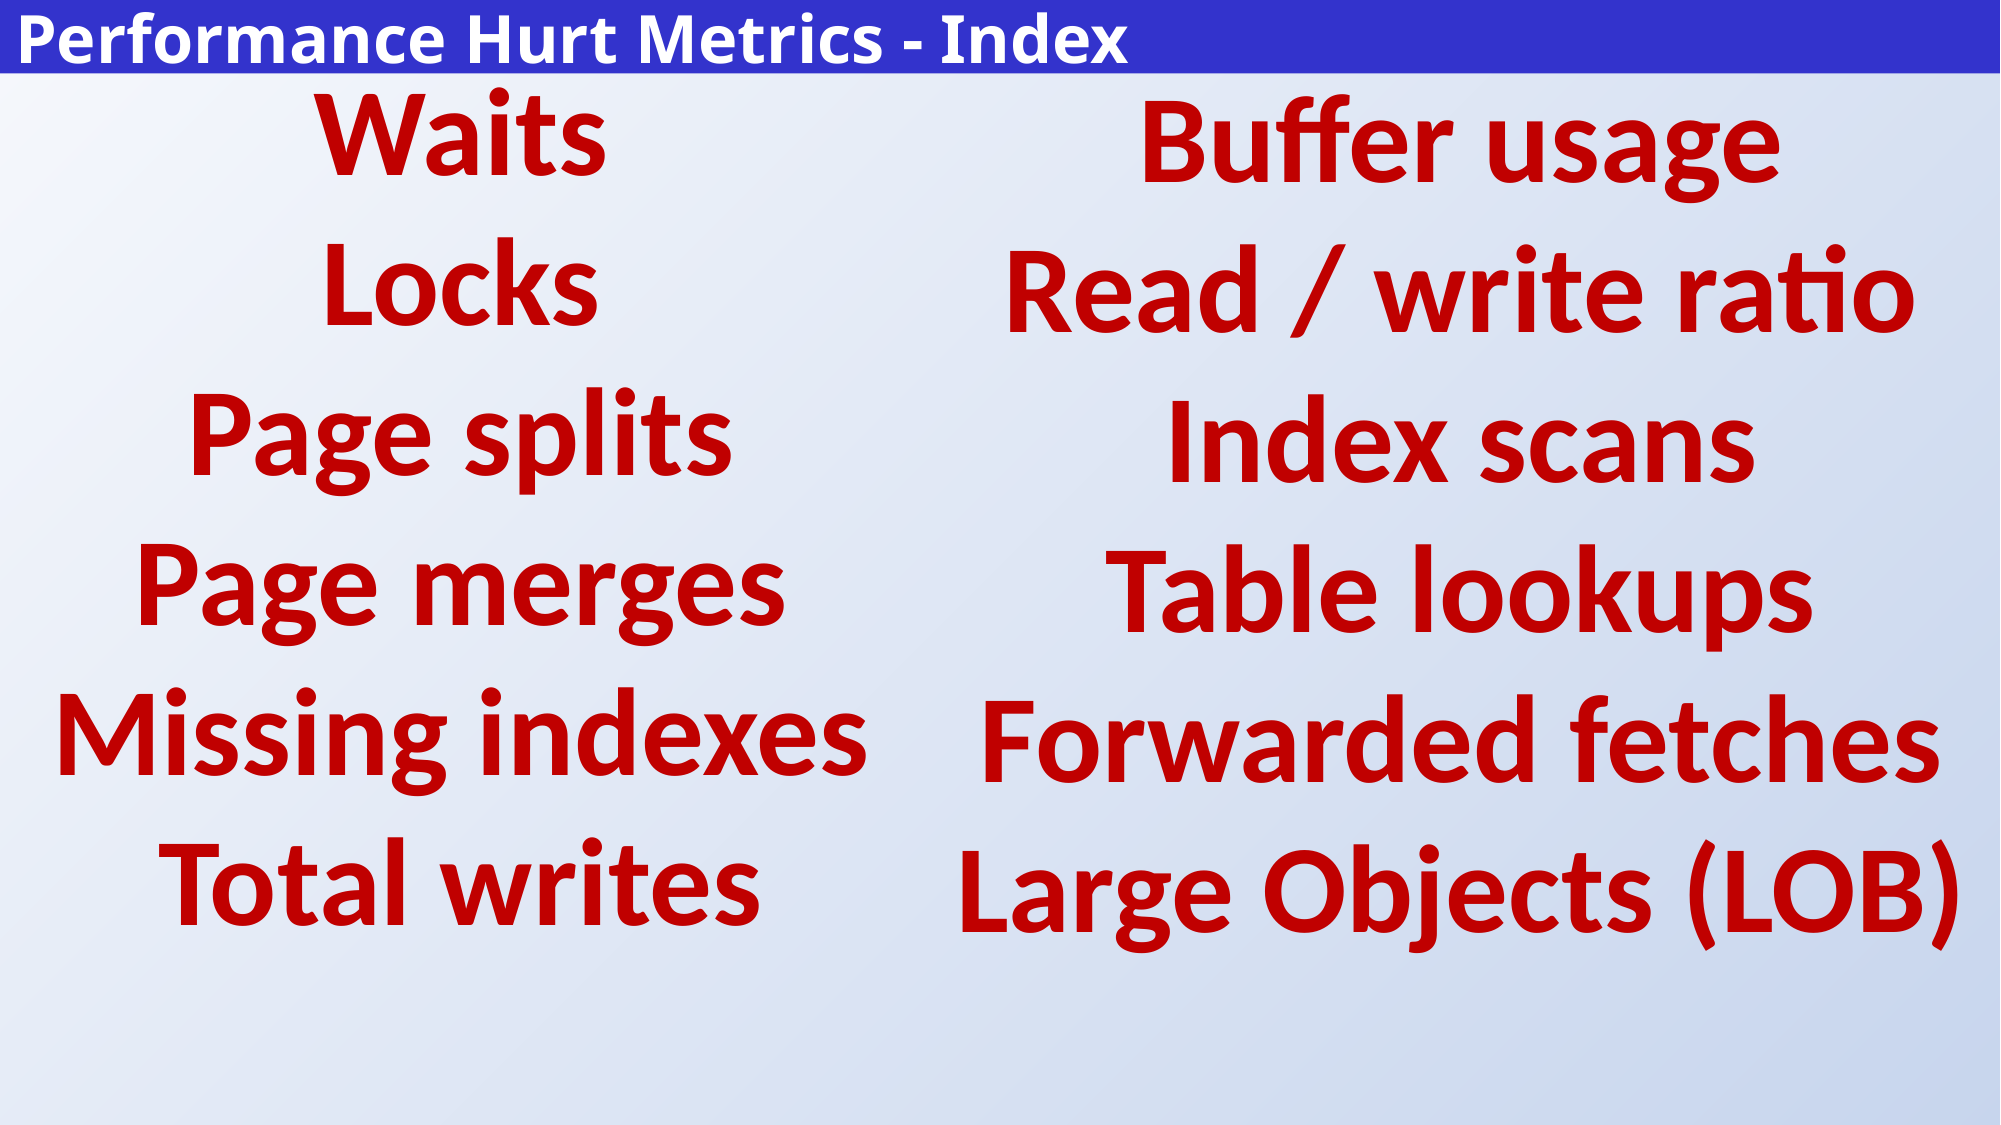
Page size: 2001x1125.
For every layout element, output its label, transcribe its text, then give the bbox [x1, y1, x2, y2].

table_header Waits Locks Page splits Page merges Missing indexes Total writes [0, 74, 922, 1125]
table_header Buffer usage Read / write ratio Index scans Table lookups Forwarded fetches Large Objects (LOB) [922, 74, 2000, 1125]
title Performance Hurt Metrics - Index [0, 0, 2000, 74]
